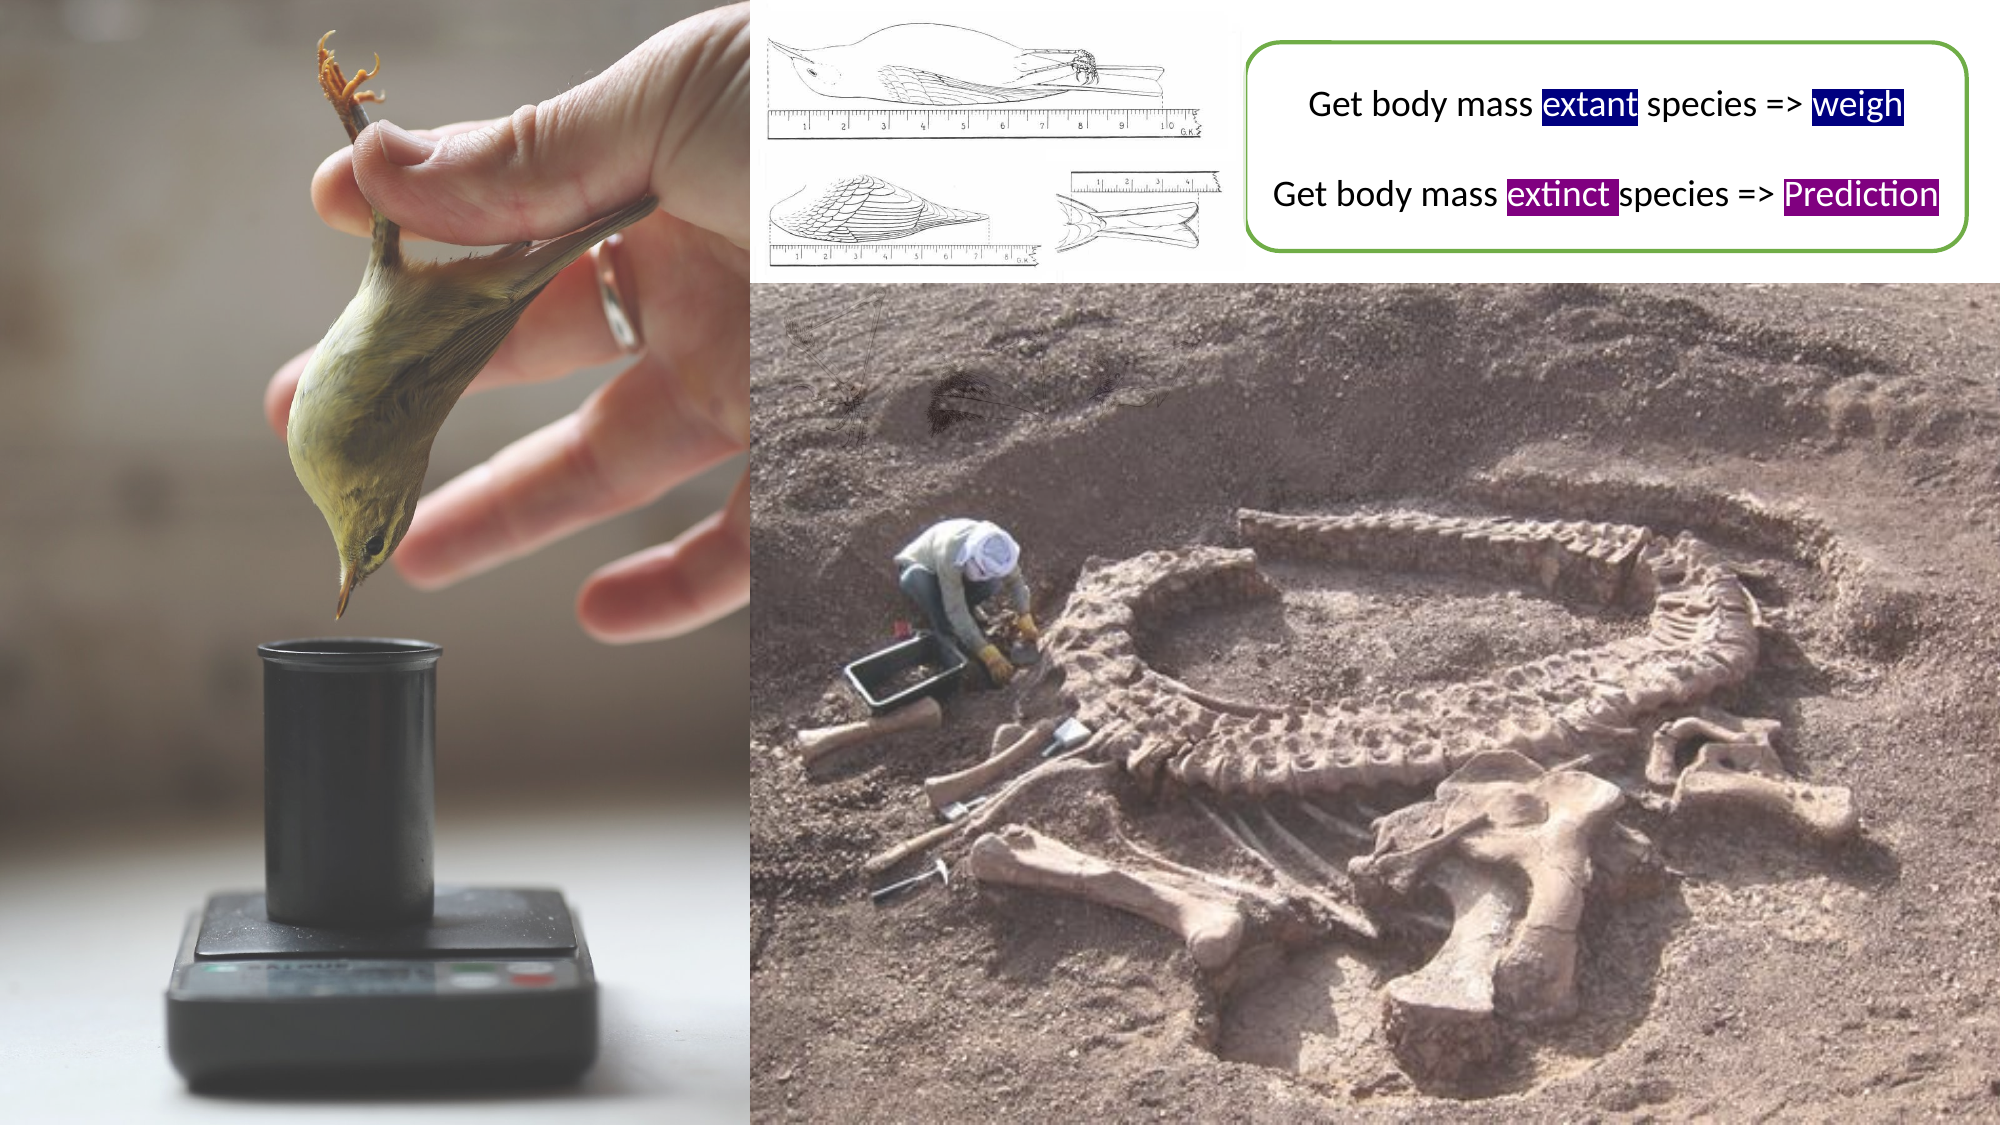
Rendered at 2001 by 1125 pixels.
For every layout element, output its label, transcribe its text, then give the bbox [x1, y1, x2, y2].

picture [0, 0, 2000, 1125]
text_box Get body mass extant species => weigh Get body mass extinct species => Prediction [1250, 40, 1969, 254]
